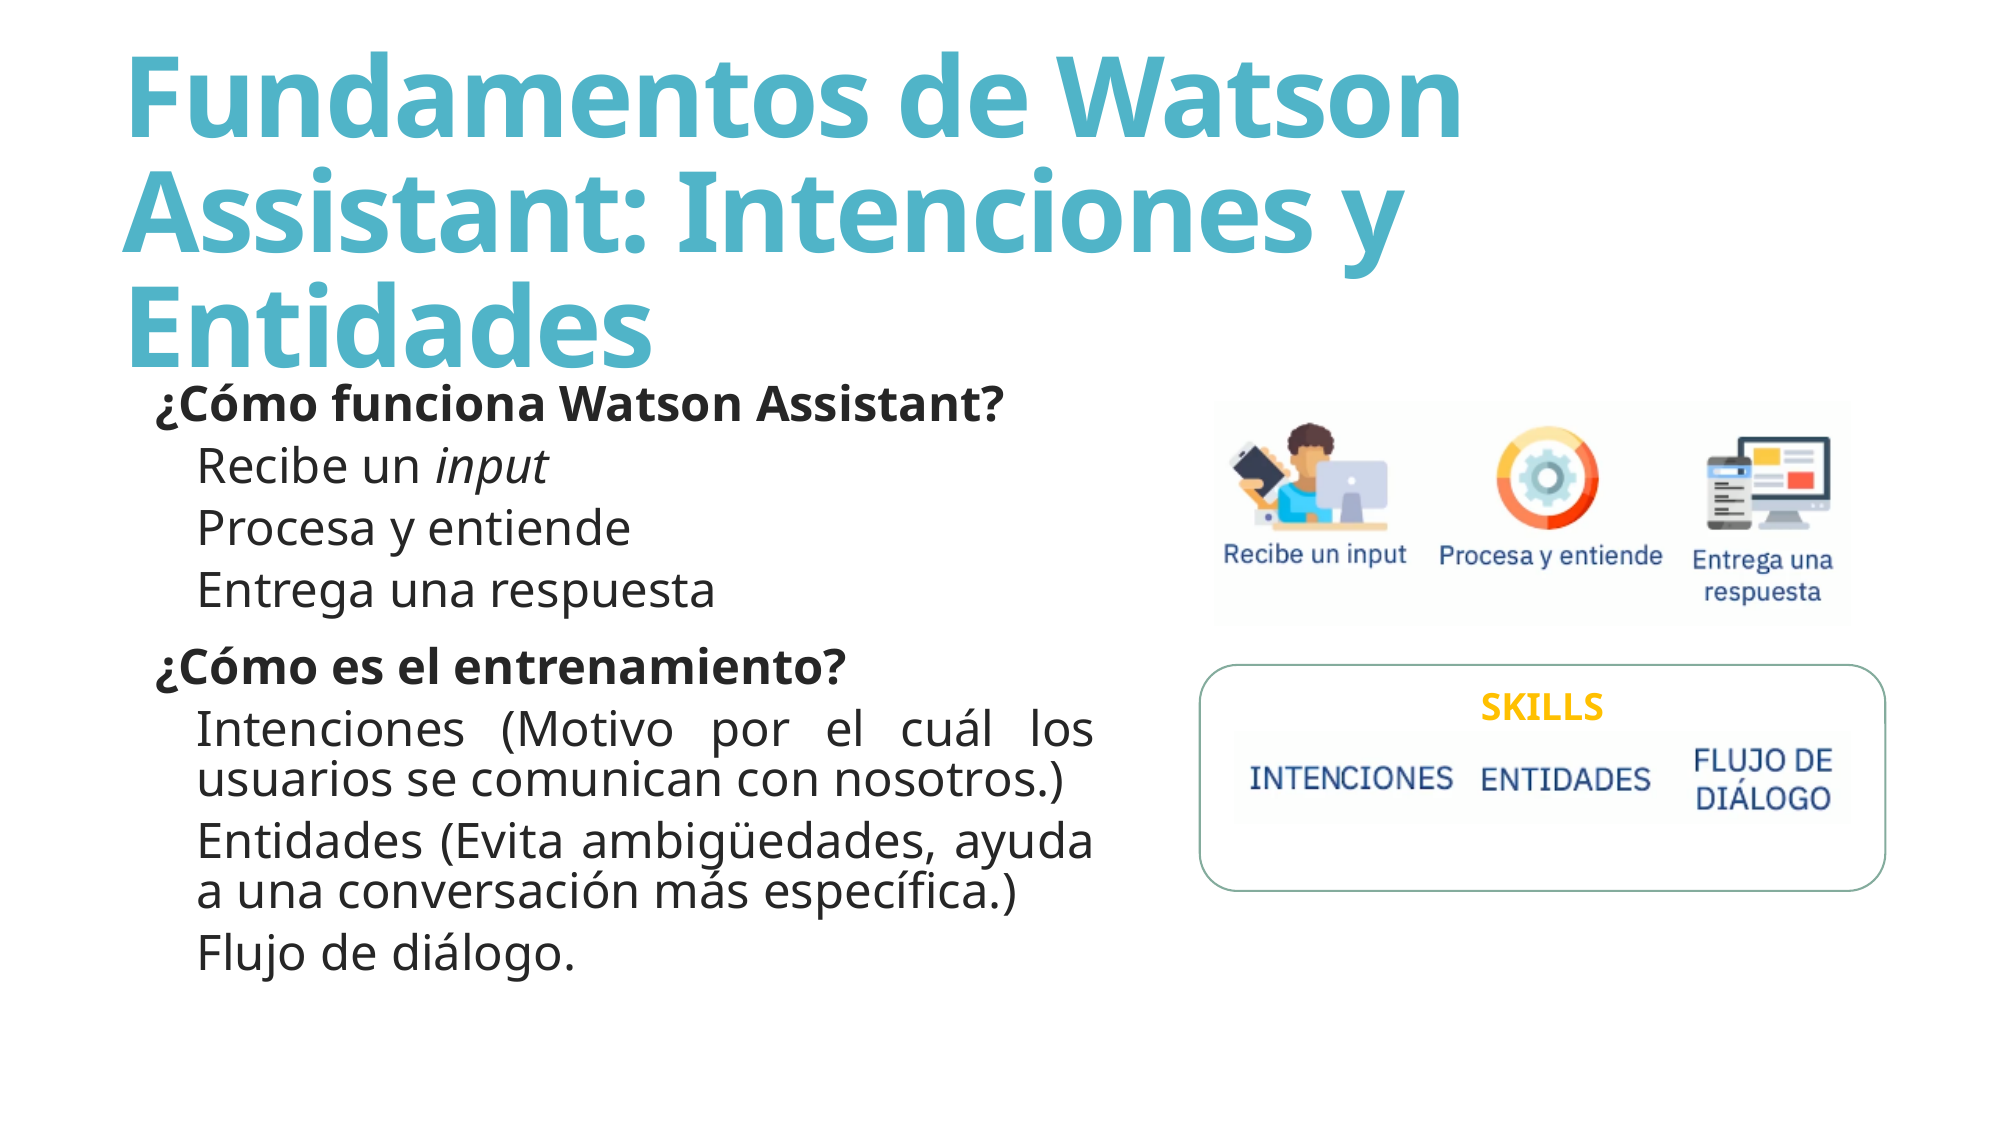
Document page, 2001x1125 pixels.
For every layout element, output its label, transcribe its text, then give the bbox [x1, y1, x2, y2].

list ¿Cómo funciona Watson Assistant? Recibe un input Procesa y entiende Entrega una respuesta ¿Cómo es el entrenamiento? Intenciones (Motivo por el cuál los usuarios se comunican con nosotros.) Entidades (Evita ambigüedades, ayuda a una conversación más específica.) Flujo de diálogo. [125, 373, 1112, 1027]
title Fundamentos de Watson Assistant: Intenciones y Entidades [107, 81, 1875, 354]
text_box SKILLS [1198, 663, 1887, 892]
picture [1214, 401, 1851, 626]
picture [1234, 731, 1851, 825]
